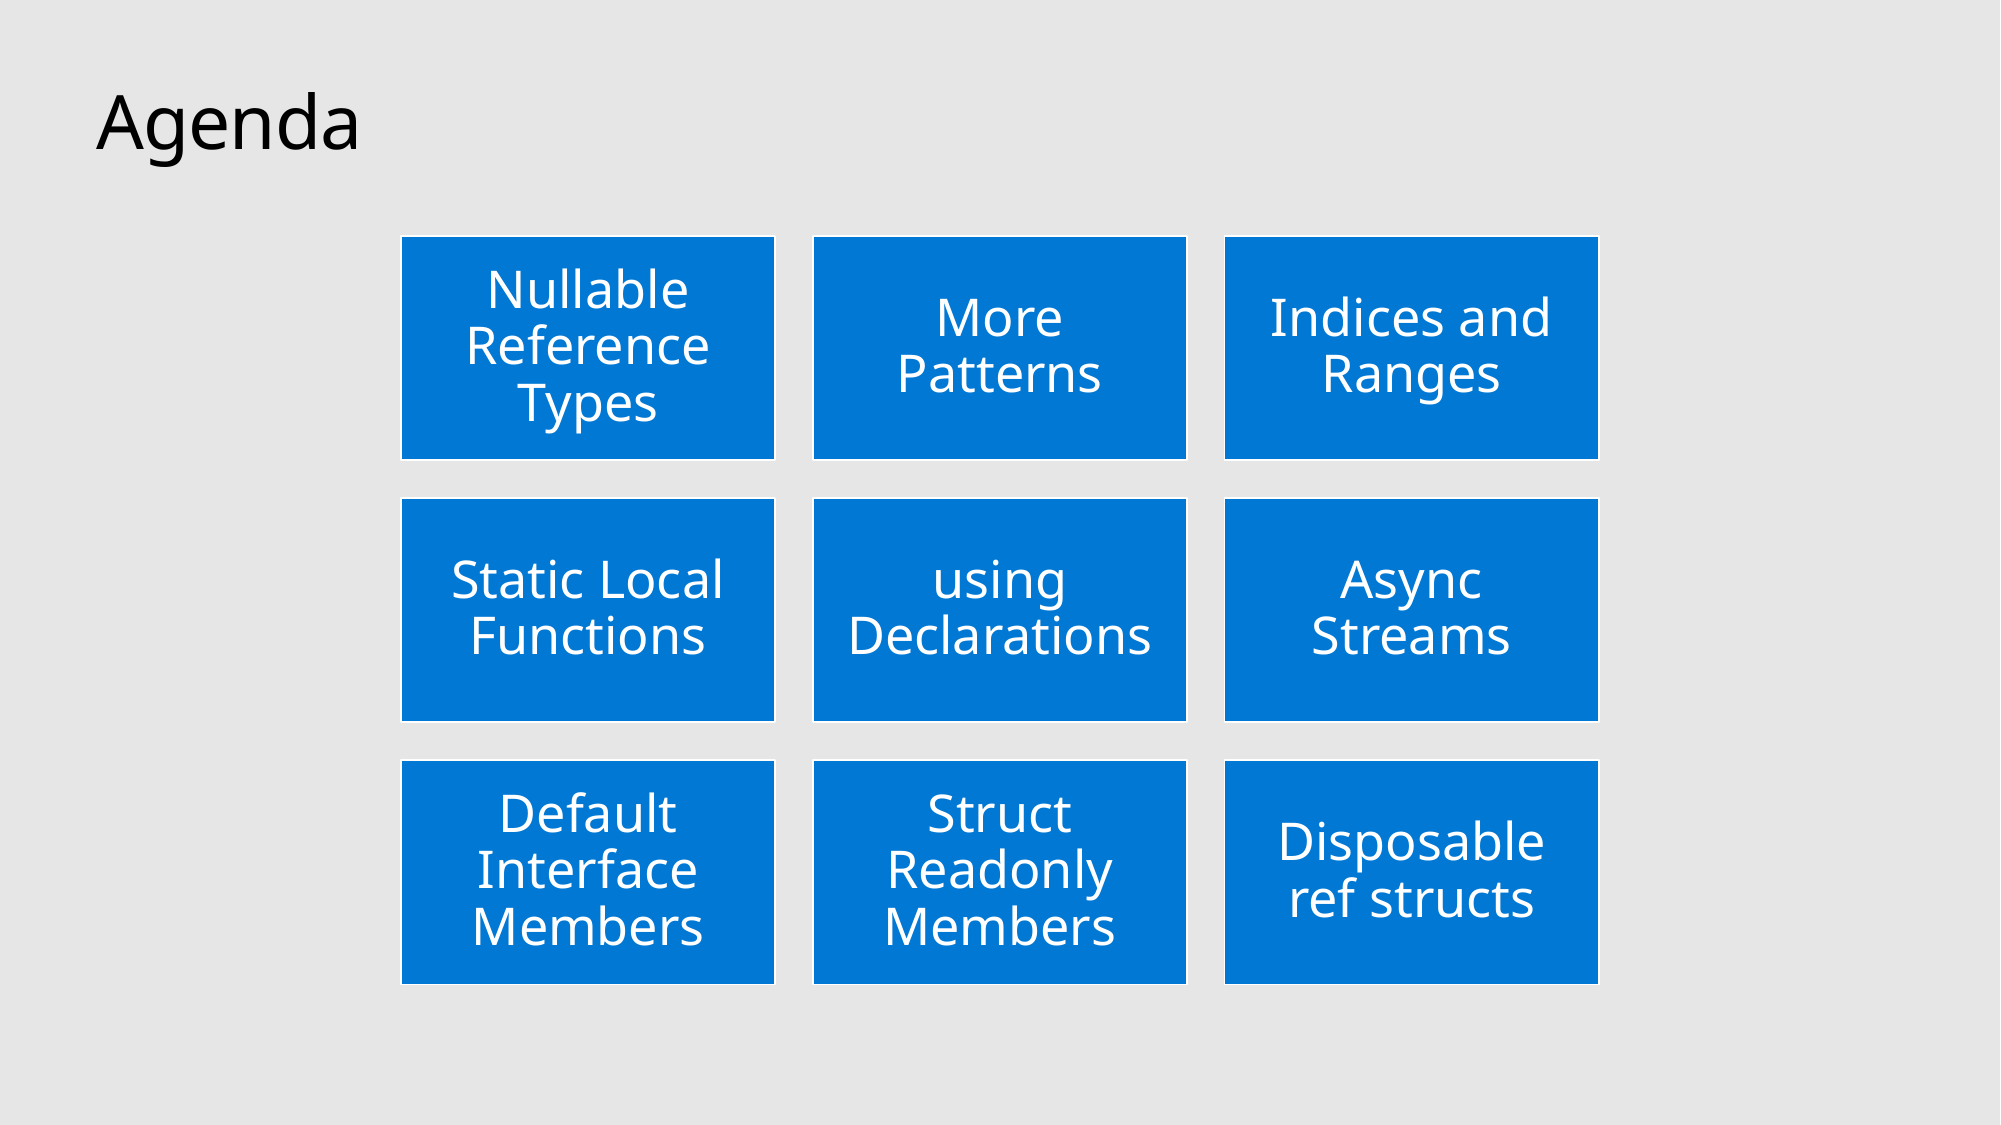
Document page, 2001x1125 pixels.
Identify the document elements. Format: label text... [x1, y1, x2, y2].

title Agenda [96, 75, 1904, 166]
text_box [270, 235, 1729, 985]
